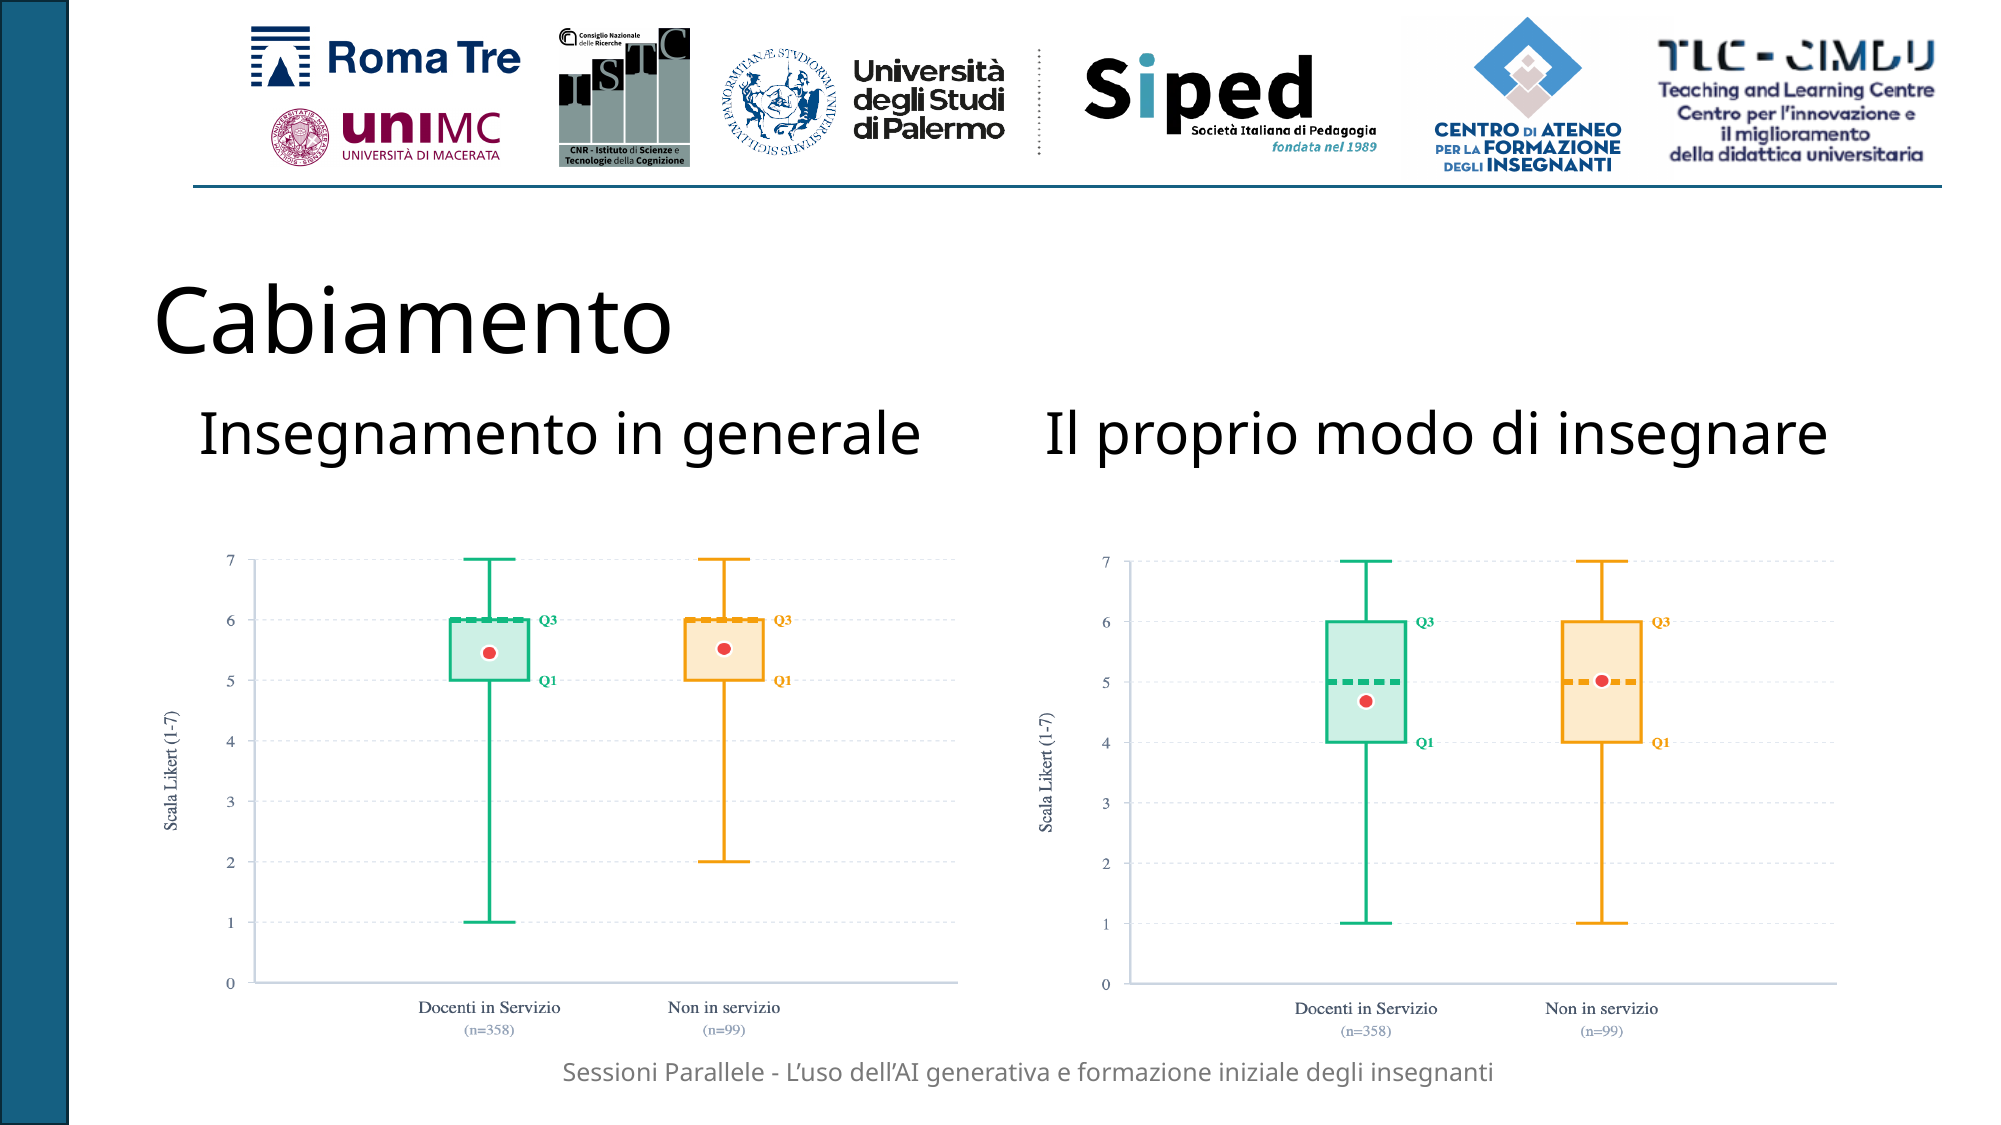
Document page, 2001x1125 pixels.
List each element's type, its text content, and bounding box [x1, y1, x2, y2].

text_box Il proprio modo di insegnare [1012, 397, 1863, 531]
picture [270, 108, 501, 167]
footer Sessioni Parallele - L’uso dell’AI generativa e formazione iniziale degli insegnanti [516, 1041, 1542, 1101]
picture [559, 28, 690, 167]
picture [1081, 50, 1378, 154]
picture [1401, 2, 1989, 193]
picture [136, 530, 985, 1061]
picture [713, 42, 1053, 162]
text_box [0, 0, 69, 1125]
text_box Cabiamento [137, 267, 1863, 485]
text_box Insegnamento in generale [137, 397, 984, 530]
picture [1011, 531, 1863, 1063]
picture [250, 26, 521, 87]
